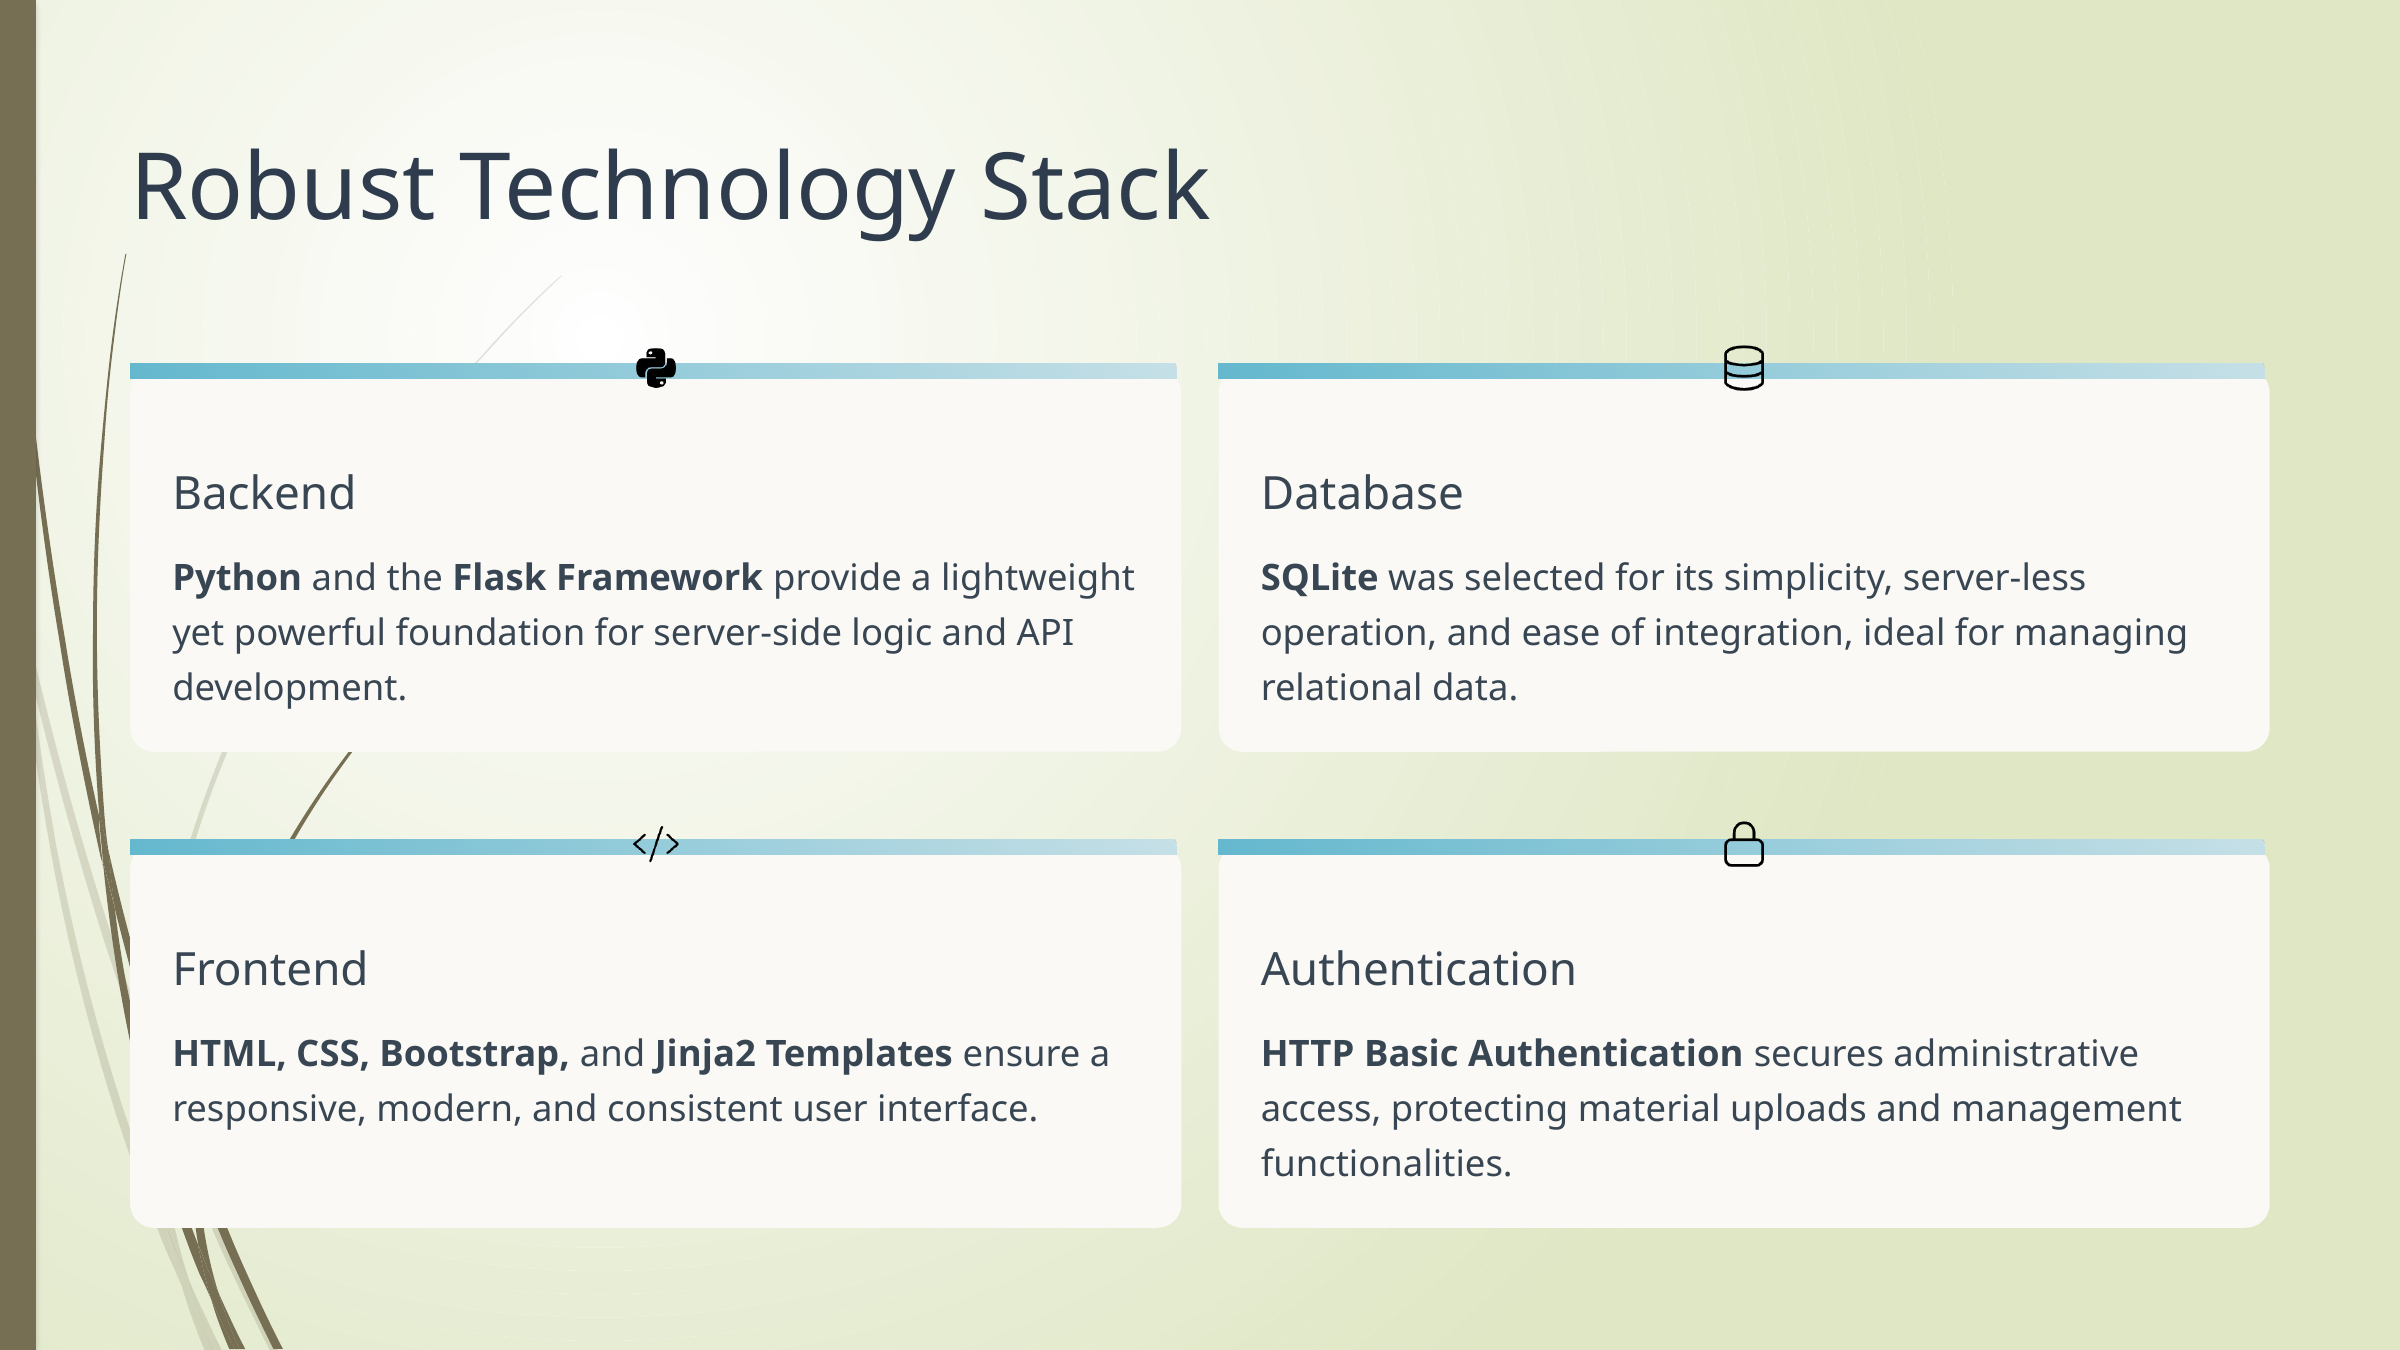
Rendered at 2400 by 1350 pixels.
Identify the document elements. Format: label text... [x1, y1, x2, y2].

text_box HTML, CSS, Bootstrap, and Jinja2 Templates ensure a responsive, modern, and consistent user interface. [172, 1018, 1140, 1130]
text_box Backend [172, 461, 638, 520]
text_box [130, 390, 1182, 752]
text_box Robust Technology Stack [130, 122, 1211, 239]
text_box [1218, 390, 2270, 752]
text_box SQLite was selected for its simplicity, server-less operation, and ease of integration, ideal for managing relational data. [1260, 542, 2228, 710]
picture [1218, 312, 2270, 425]
picture [129, 312, 1182, 425]
text_box Database [1260, 461, 1726, 520]
text_box [1218, 867, 2270, 1228]
text_box Frontend [172, 937, 638, 996]
picture [129, 788, 1182, 901]
text_box Authentication [1260, 937, 1726, 996]
text_box Python and the Flask Framework provide a lightweight yet powerful foundation for server-side logic and API development. [172, 542, 1140, 710]
text_box HTTP Basic Authentication secures administrative access, protecting material uploads and management functionalities. [1260, 1018, 2228, 1186]
picture [1218, 788, 2270, 901]
text_box [130, 867, 1182, 1228]
